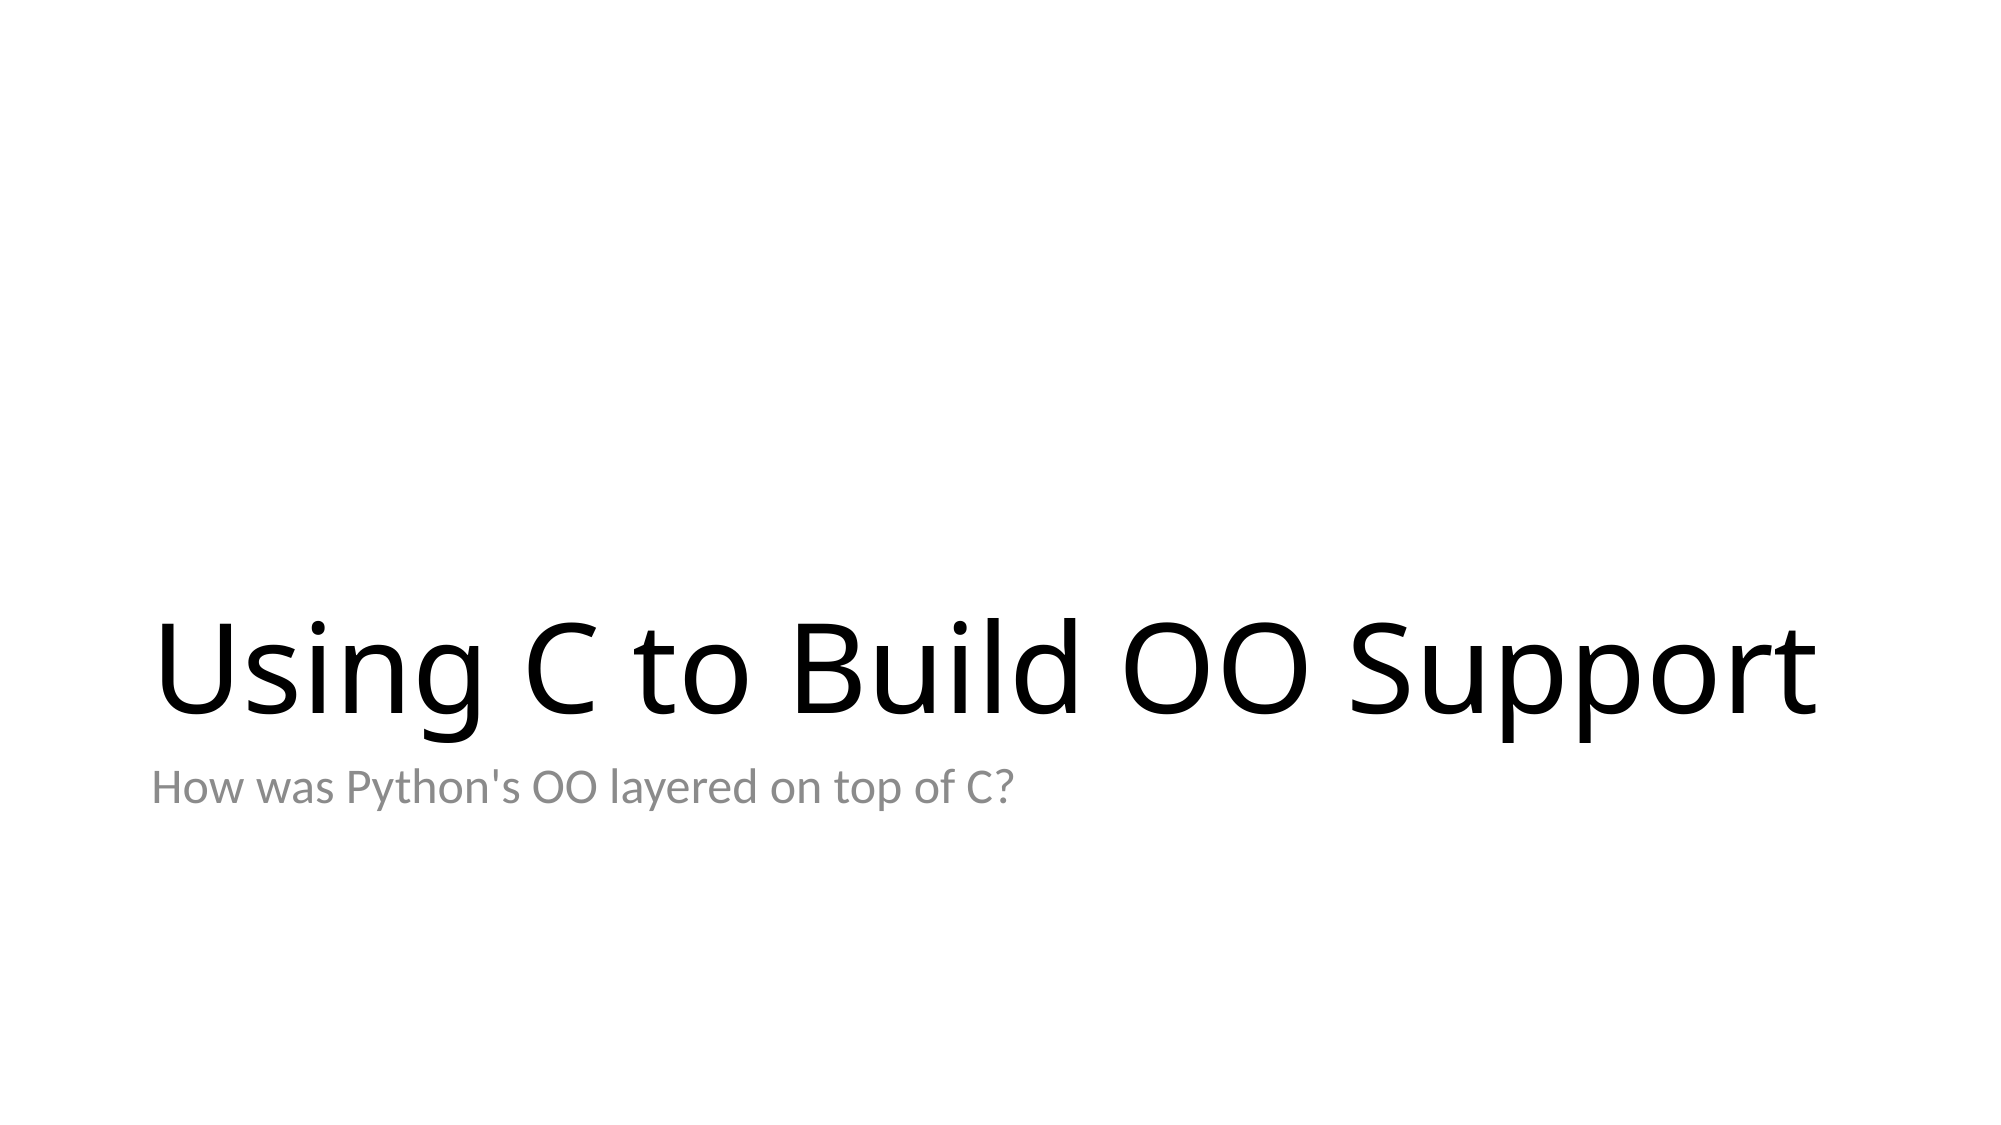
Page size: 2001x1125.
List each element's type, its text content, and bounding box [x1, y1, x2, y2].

title Using C to Build OO Support [136, 280, 1862, 749]
list How was Python's OO layered on top of C? [136, 752, 1862, 999]
